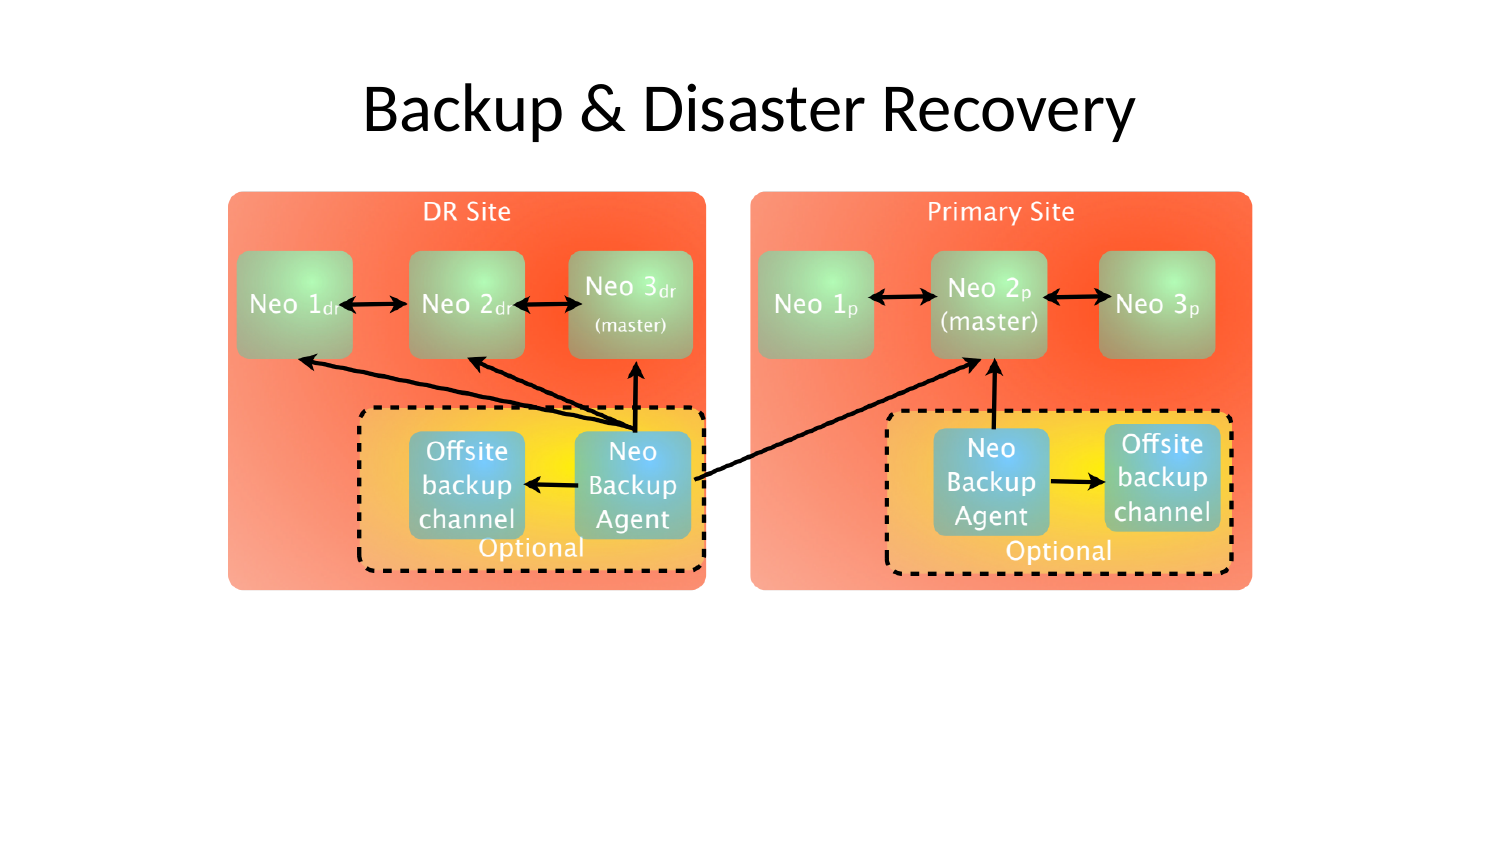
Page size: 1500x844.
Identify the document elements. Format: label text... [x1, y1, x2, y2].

title Backup & Disaster Recovery [75, 33, 1425, 175]
picture [218, 174, 1269, 607]
